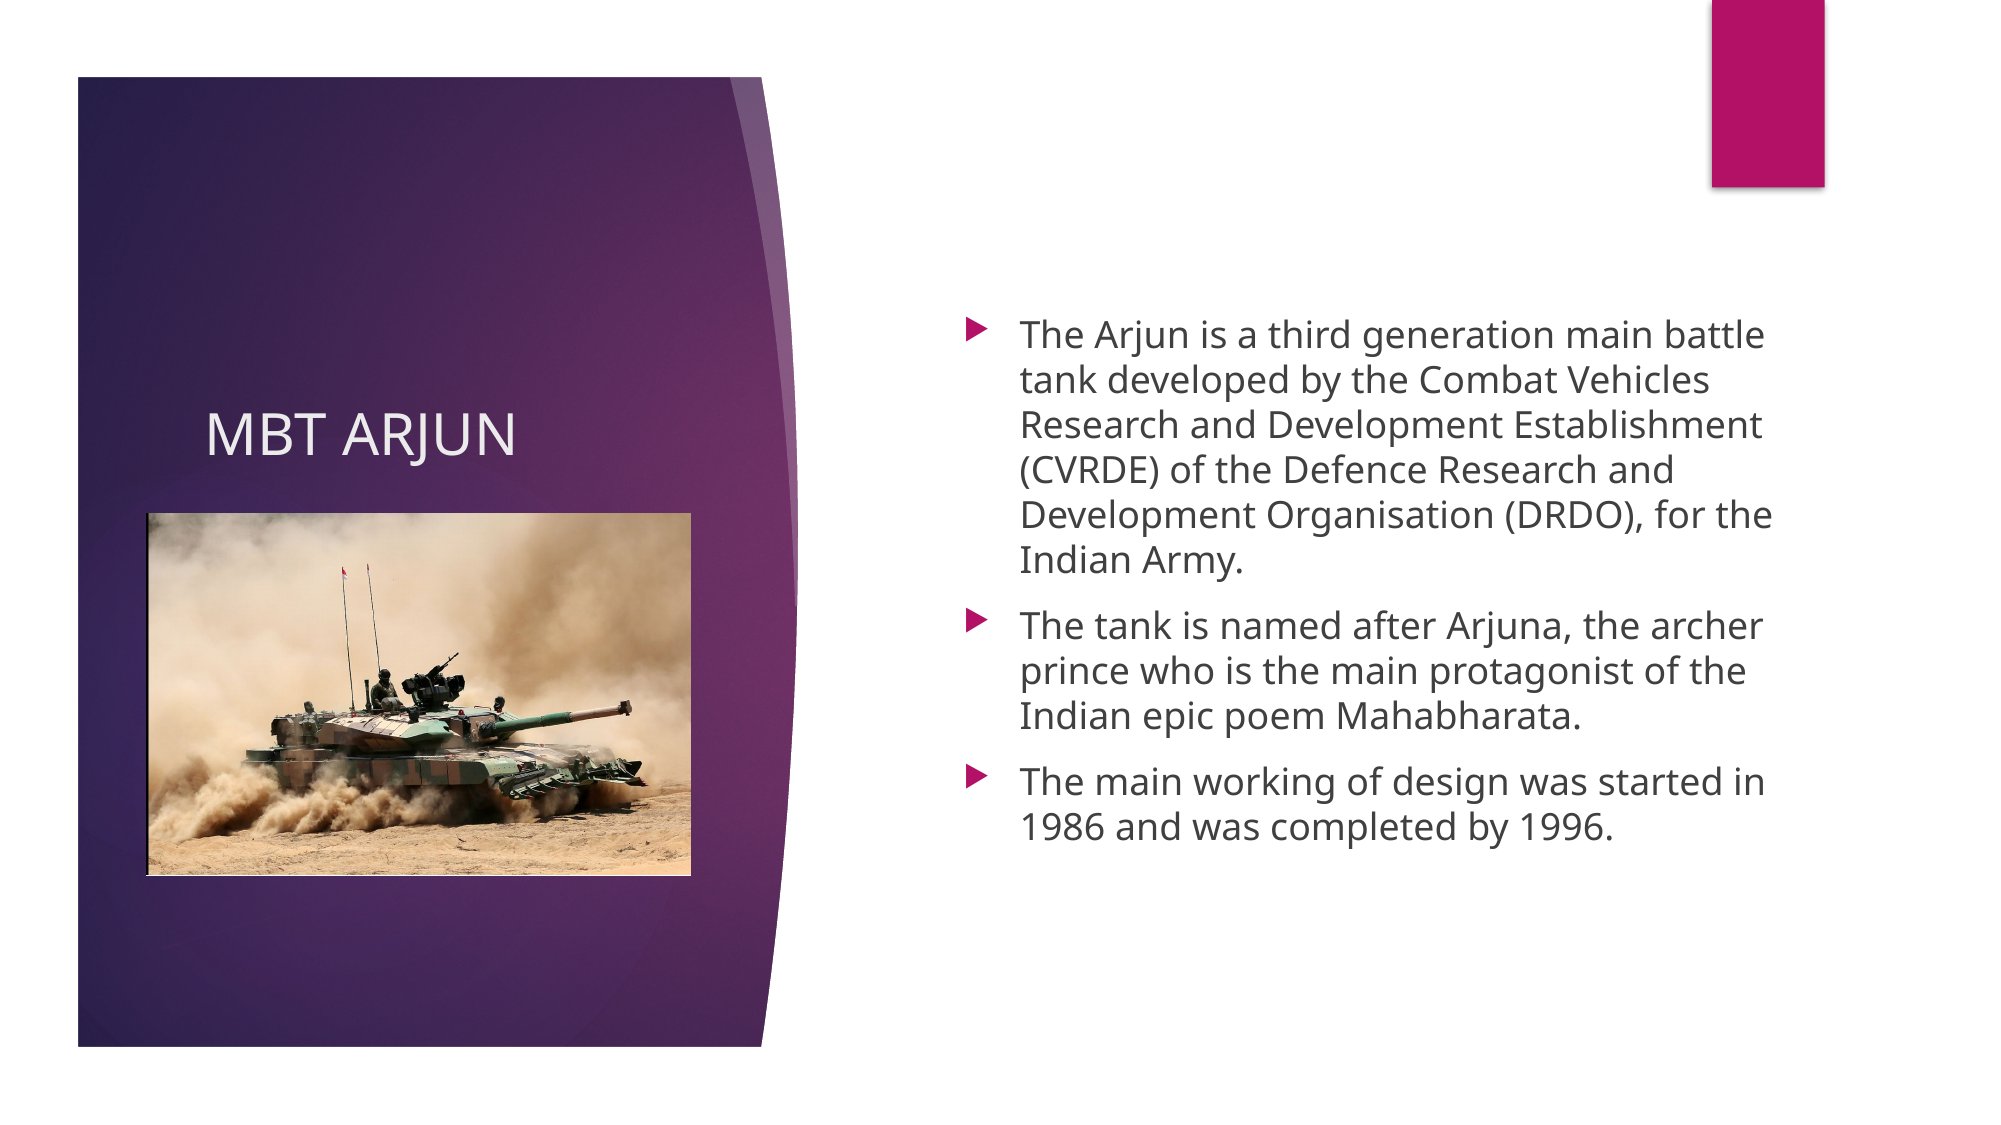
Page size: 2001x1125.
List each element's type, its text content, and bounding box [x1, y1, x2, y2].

picture [146, 513, 692, 876]
title MBT ARJUN [189, 212, 648, 475]
list The Arjun is a third generation main battle tank developed by the Combat Vehicles Research and Development Establishment (CVRDE) of the Defence Research and Development Organisation (DRDO), for the Indian Army. The tank is named after Arjuna, the archer prince who is the main protagonist of the Indian epic poem Mahabharata. The main working of design was started in 1986 and was completed by 1996. [948, 237, 1800, 988]
